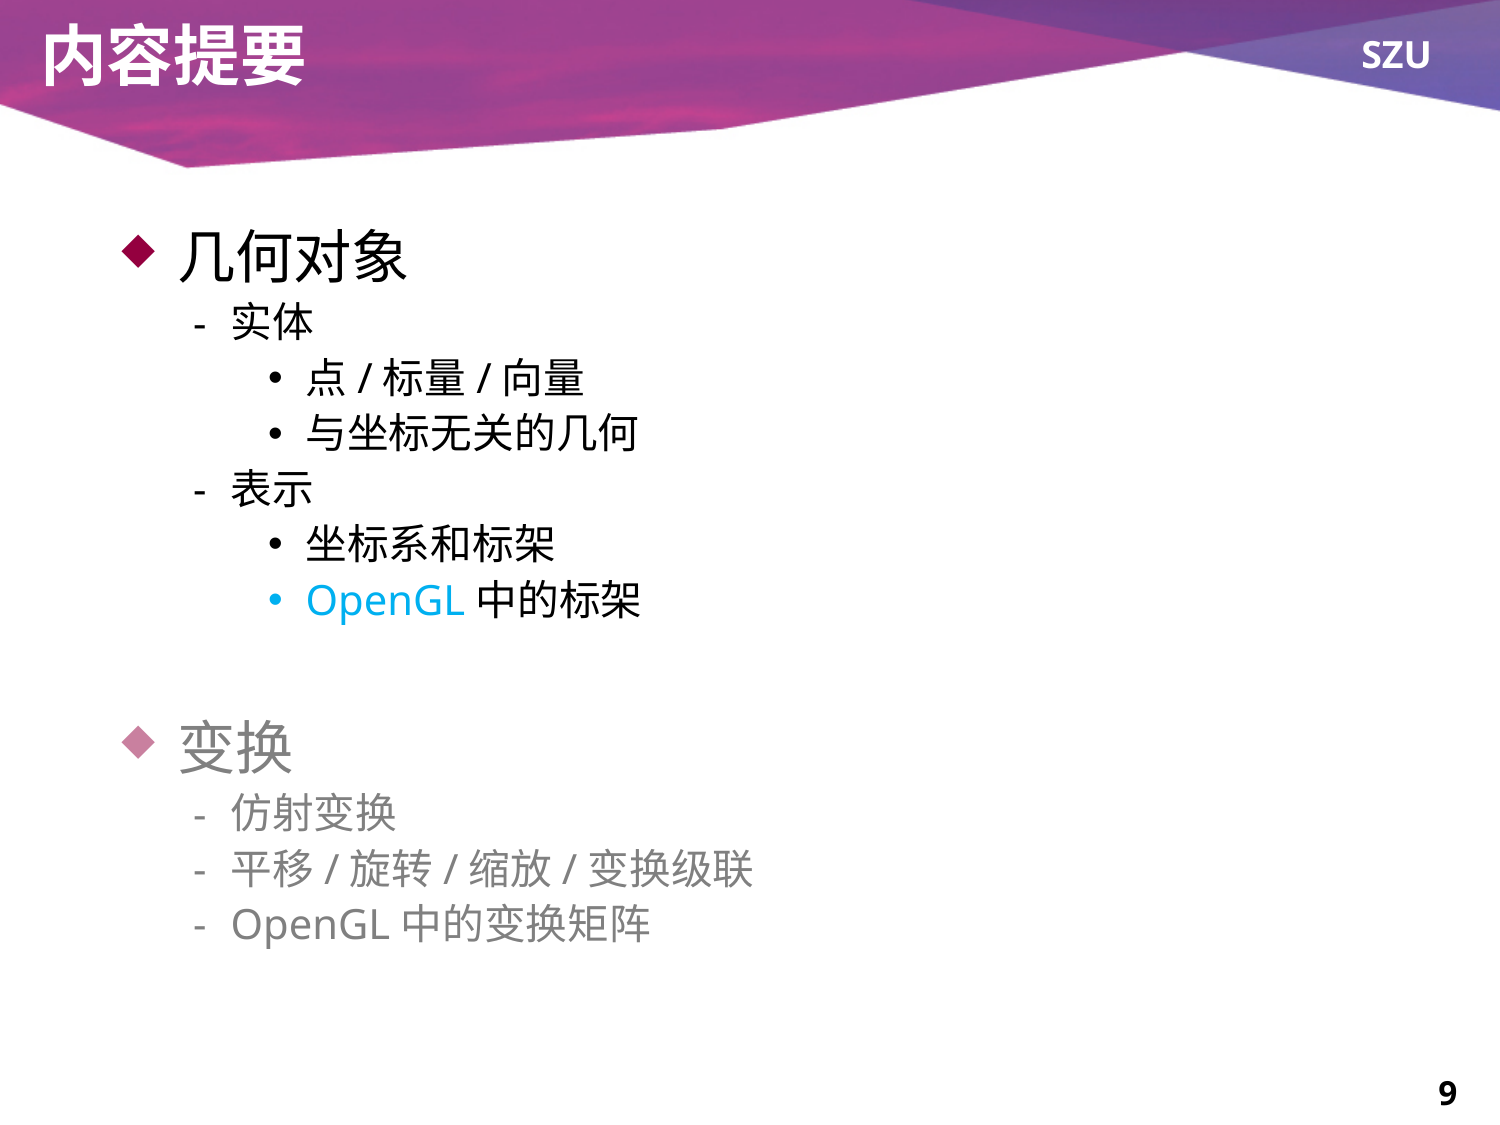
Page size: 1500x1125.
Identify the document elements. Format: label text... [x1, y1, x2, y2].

title 内容提要 [25, 15, 1320, 104]
text_box [115, 664, 1384, 1096]
picture [0, 0, 1500, 1125]
slide_number 9 [1384, 1065, 1500, 1125]
list 几何对象 实体 点/标量/向量 与坐标无关的几何 表示 坐标系和标架 OpenGL中的标架 变换 仿射变换 平移/旋转/缩放/变换级联 OpenGL中的变换矩阵 [103, 221, 1397, 998]
